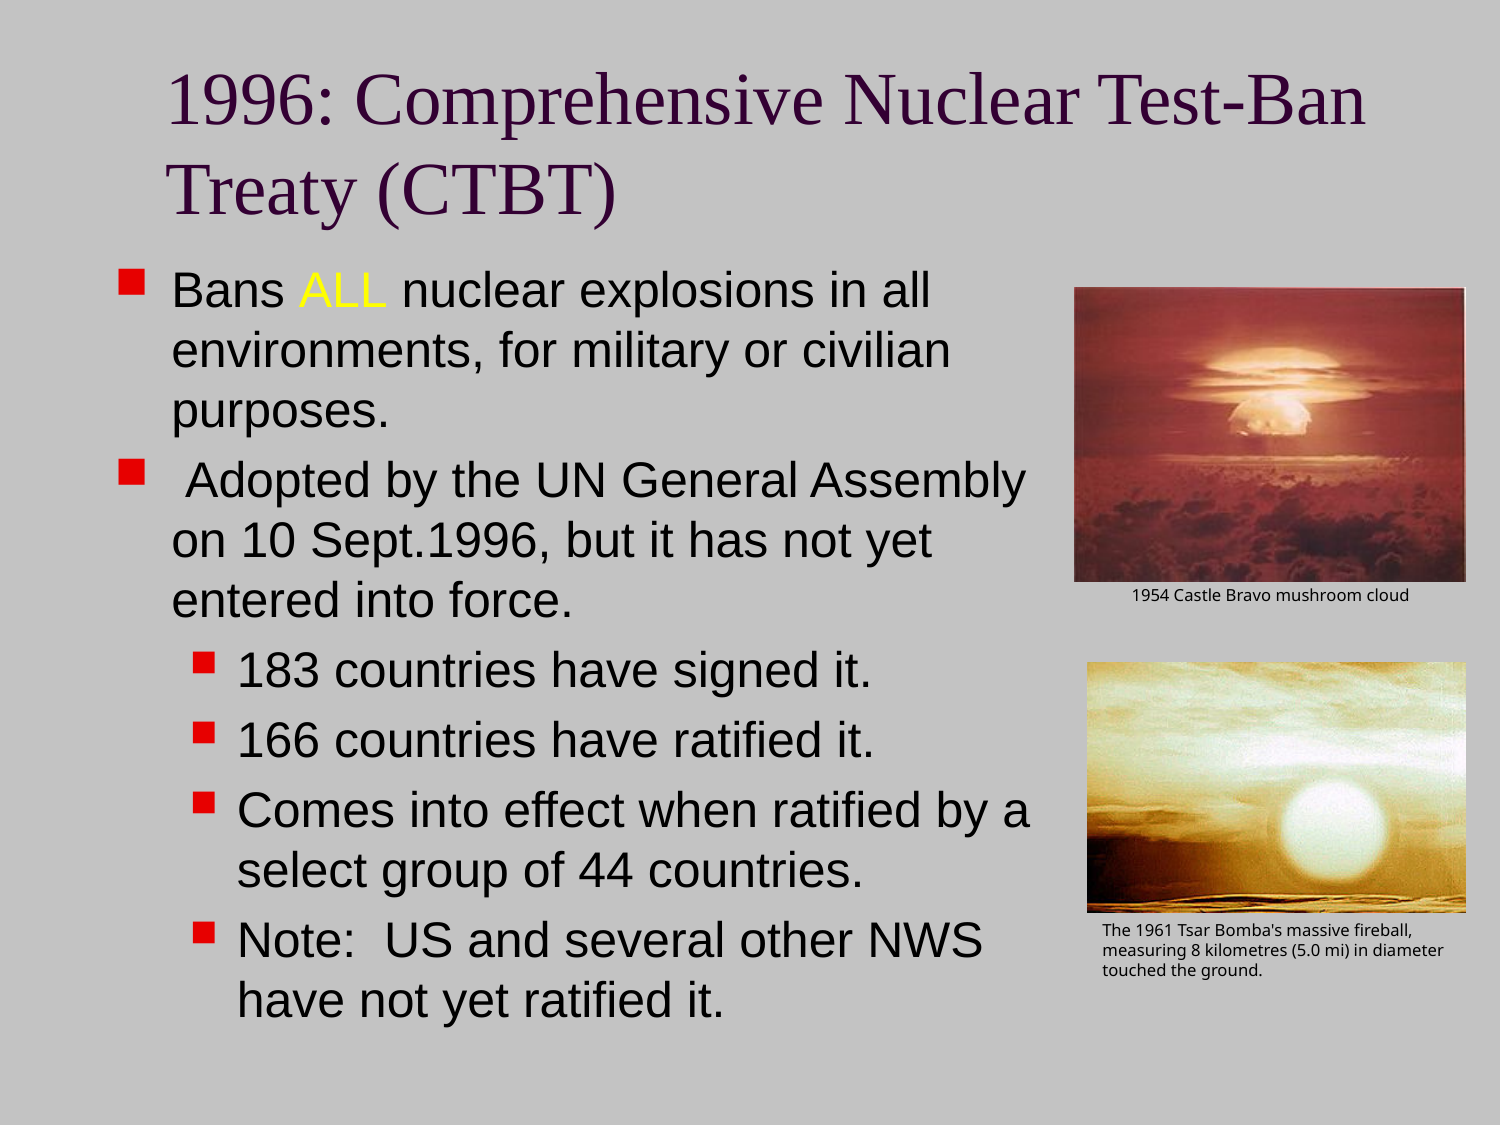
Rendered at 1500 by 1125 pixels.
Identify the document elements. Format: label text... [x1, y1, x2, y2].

list Bans ALL nuclear explosions in all environments, for military or civilian purposes. Adopted by the UN General Assembly on 10 Sept.1996, but it has not yet entered into force. 183 countries have signed it. 166 countries have ratified it. Comes into effect when ratified by a select group of 44 countries. Note: US and several other NWS have not yet ratified it. [99, 249, 1051, 1088]
text_box The 1961 Tsar Bomba's massive fireball, measuring 8 kilometres (5.0 mi) in diameter touched the ground. [1087, 912, 1475, 988]
title 1996: Comprehensive Nuclear Test-Ban Treaty (CTBT) [149, 45, 1426, 234]
text_box 1954 Castle Bravo mushroom cloud [1116, 590, 1426, 612]
picture [1087, 662, 1466, 913]
picture [1074, 287, 1466, 582]
